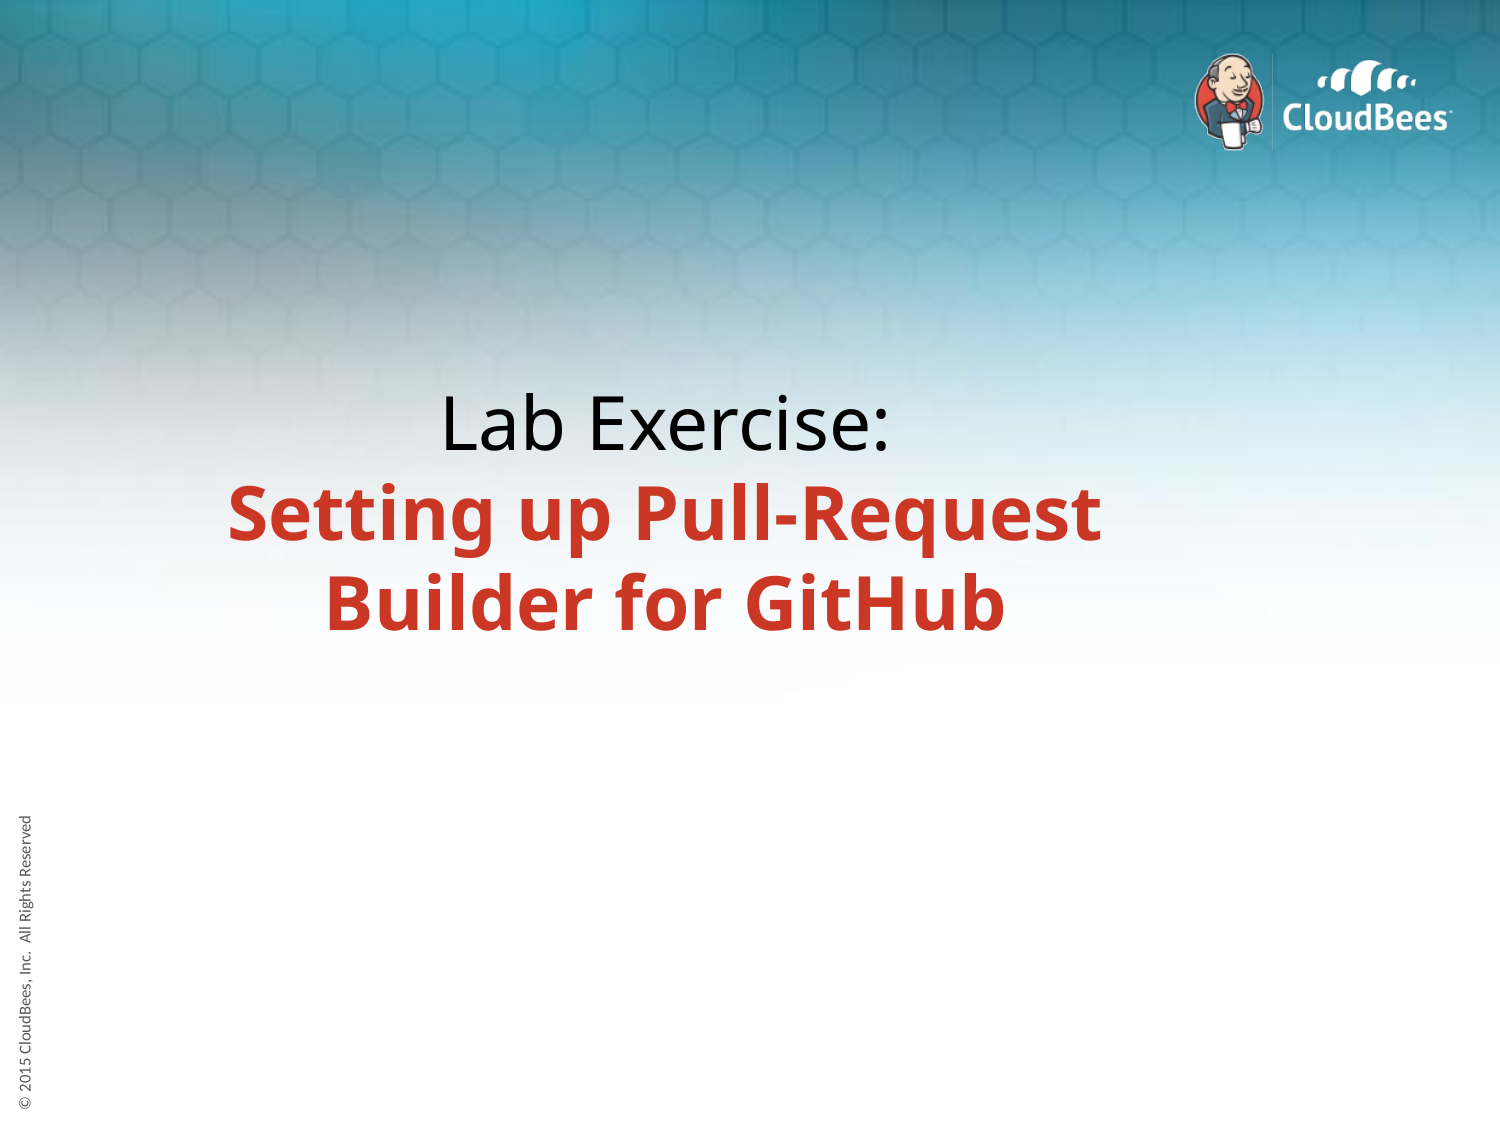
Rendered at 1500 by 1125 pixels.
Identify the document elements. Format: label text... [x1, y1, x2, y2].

title Lab Exercise: Setting up Pull-Request Builder for GitHub [146, 437, 1185, 661]
picture [0, 0, 1500, 1125]
